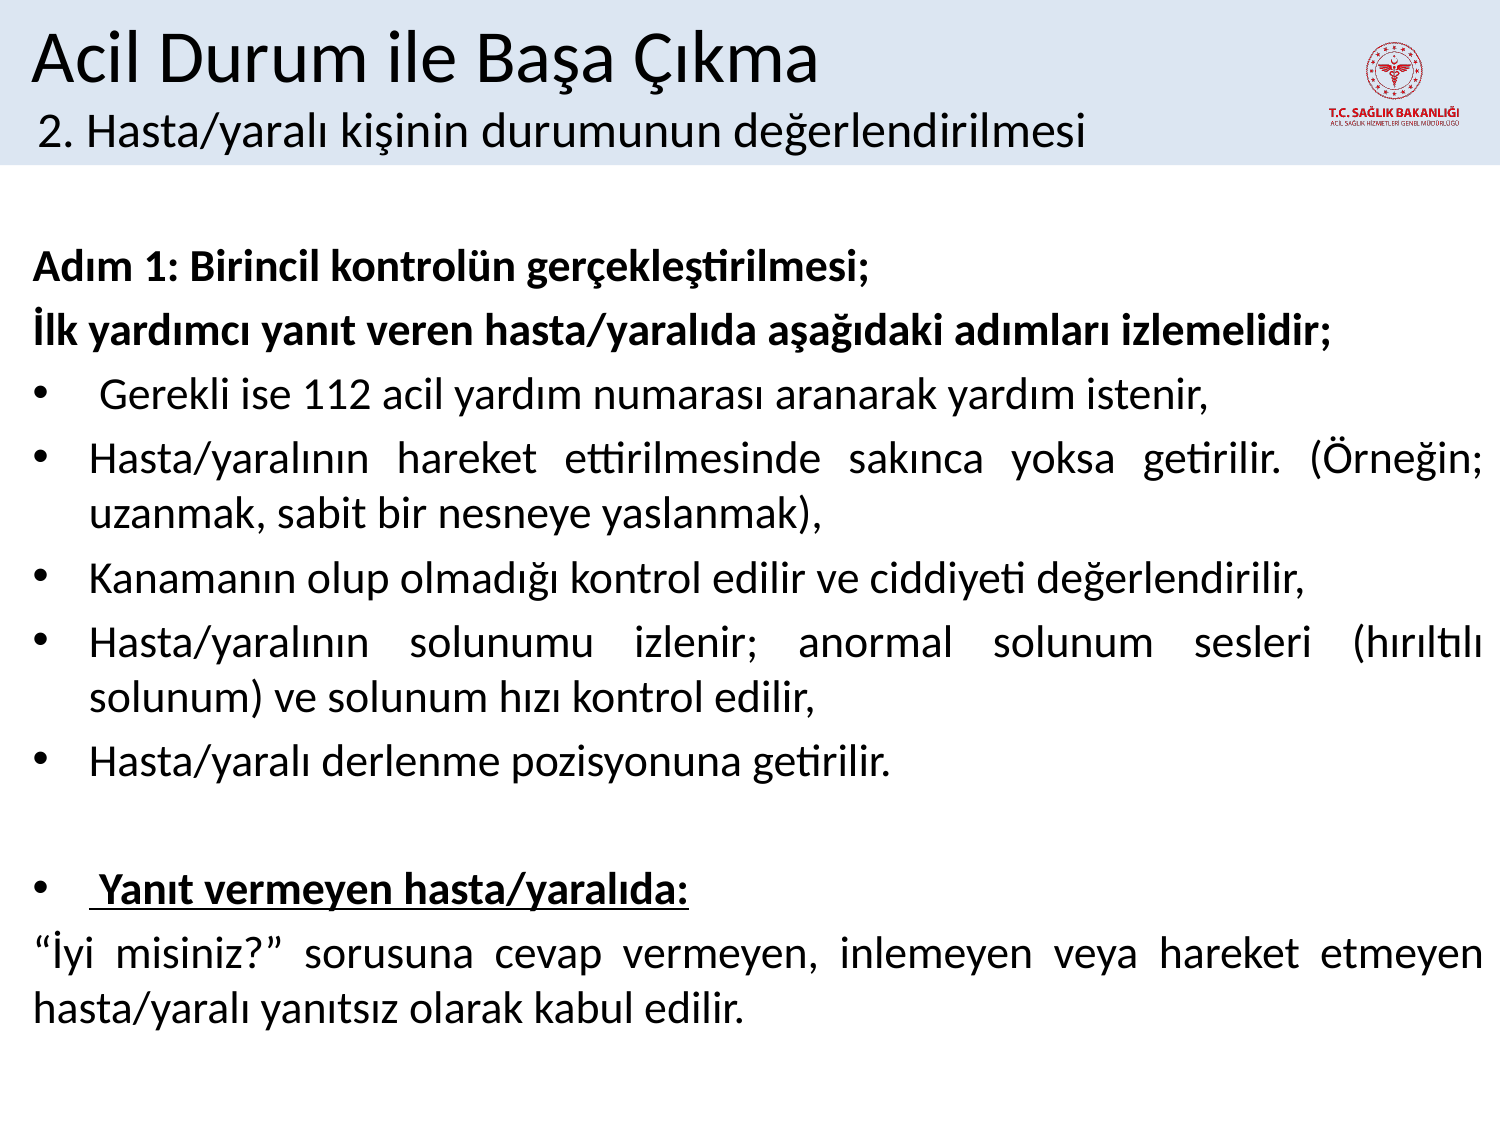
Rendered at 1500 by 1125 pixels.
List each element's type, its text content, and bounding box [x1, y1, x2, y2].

text_box Adım 1: Birincil kontrolün gerçekleştirilmesi; İlk yardımcı yanıt veren hasta/yaralıda aşağıdaki adımları izlemelidir; Gerekli ise 112 acil yardım numarası aranarak yardım istenir, Hasta/yaralının hareket ettirilmesinde sakınca yoksa getirilir. (Örneğin; uzanmak, sabit bir nesneye yaslanmak), Kanamanın olup olmadığı kontrol edilir ve ciddiyeti değerlendirilir, Hasta/yaralının solunumu izlenir; anormal solunum sesleri (hırıltılı solunum) ve solunum hızı kontrol edilir, Hasta/yaralı derlenme pozisyonuna getirilir. Yanıt vermeyen hasta/yaralıda: “İyi misiniz?” sorusuna cevap vermeyen, inlemeyen veya hareket etmeyen hasta/yaralı yanıtsız olarak kabul edilir. [17, 169, 1500, 1125]
text_box [0, 0, 1500, 166]
picture [1329, 42, 1459, 127]
